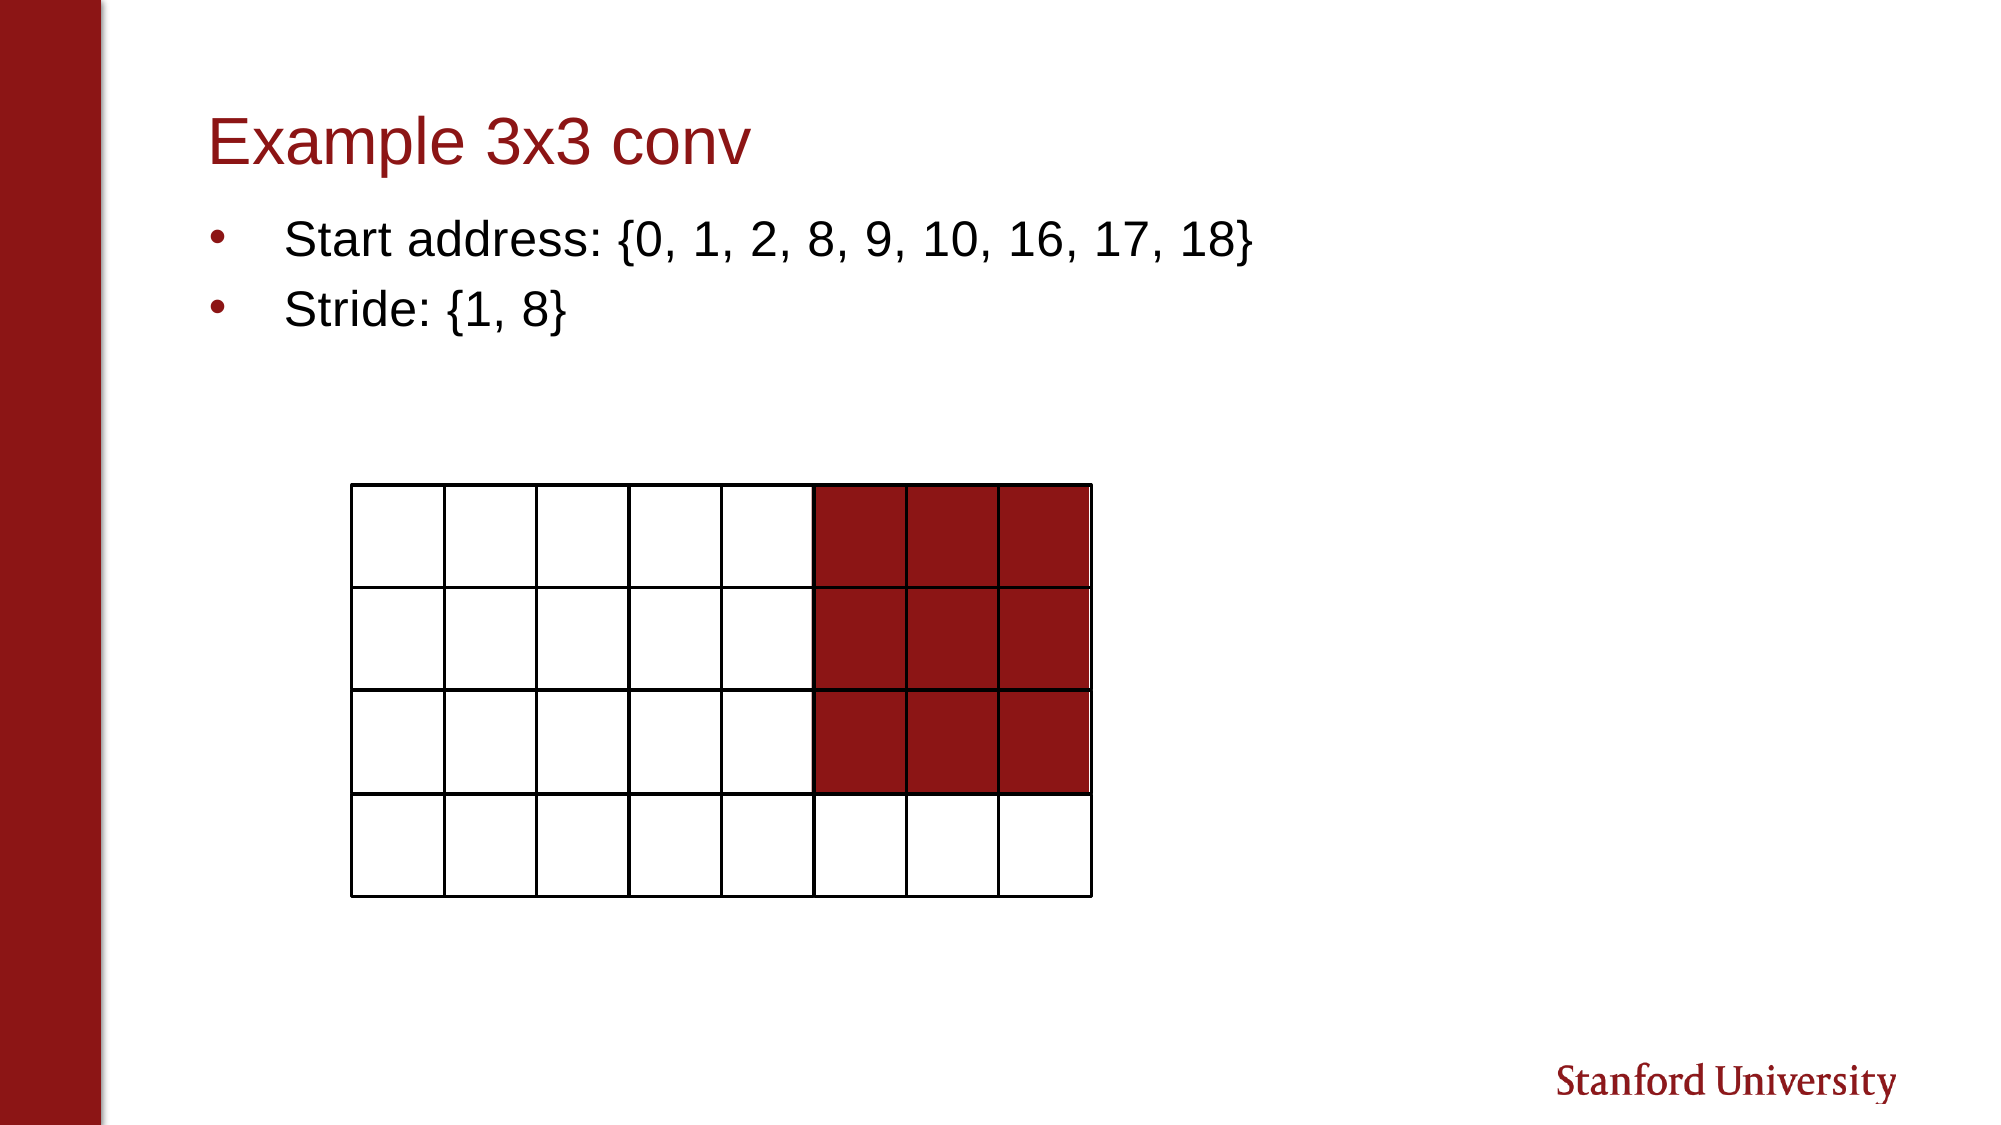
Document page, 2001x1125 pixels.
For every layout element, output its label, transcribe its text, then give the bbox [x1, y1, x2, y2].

title Example 3x3 conv [207, 78, 1894, 186]
list Start address: {0, 1, 2, 8, 9, 10, 16, 17, 18} Stride: {1, 8} [209, 198, 1894, 1021]
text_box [351, 484, 1092, 897]
